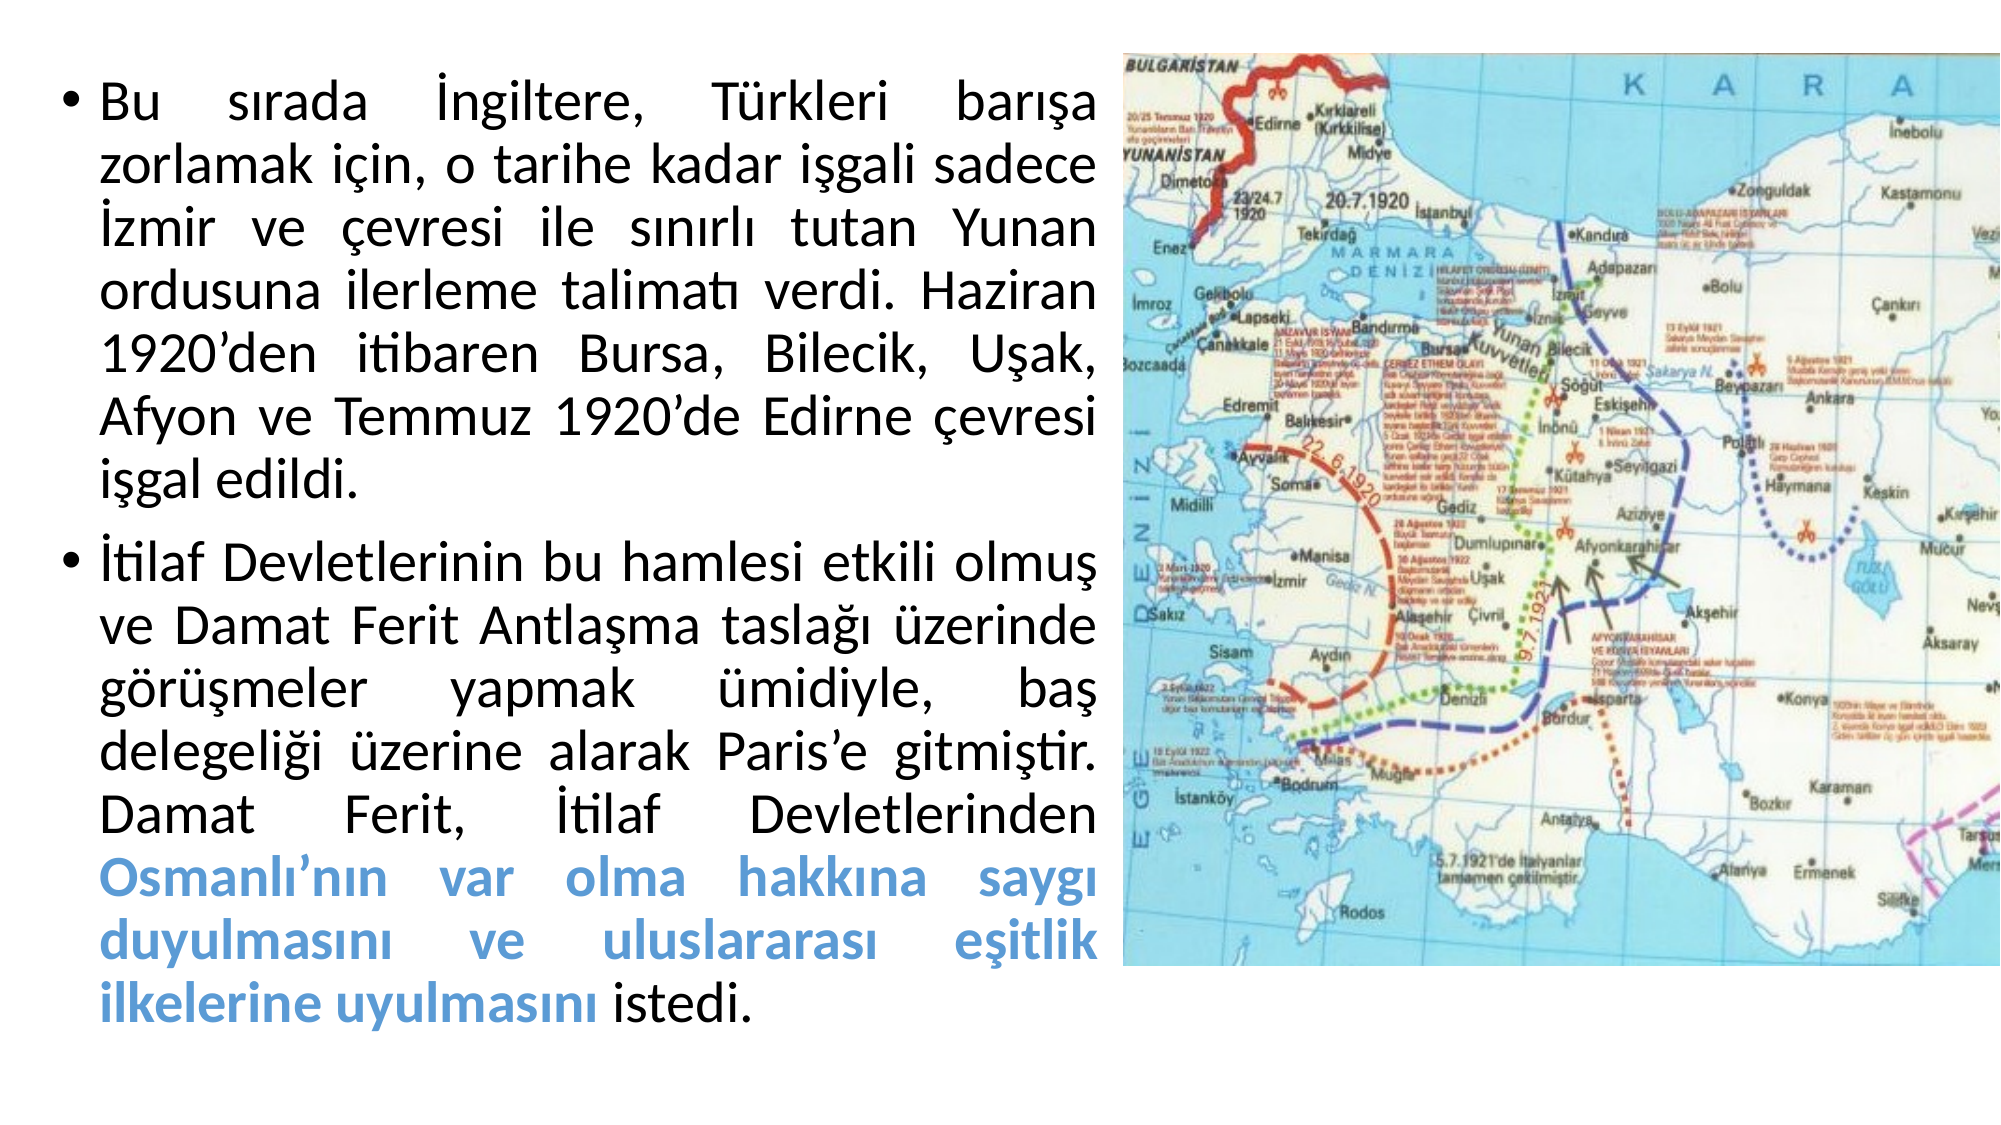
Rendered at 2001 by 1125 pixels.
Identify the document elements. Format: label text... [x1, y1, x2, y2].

text_box Bu sırada İngiltere, Türkleri barışa zorlamak için, o tarihe kadar işgali sadece İzmir ve çevresi ile sınırlı tutan Yunan ordusuna ilerleme talimatı verdi. Haziran 1920’den itibaren Bursa, Bilecik, Uşak, Afyon ve Temmuz 1920’de Edirne çevresi işgal edildi. İtilaf Devletlerinin bu hamlesi etkili olmuş ve Damat Ferit Antlaşma taslağı üzerinde görüşmeler yapmak ümidiyle, baş delegeliği üzerine alarak Paris’e gitmiştir. Damat Ferit, İtilaf Devletlerinden Osmanlı’nın var olma hakkına saygı duyulmasını ve uluslararası eşitlik ilkelerine uyulmasını istedi. [47, 62, 1114, 1090]
picture [1123, 53, 2000, 966]
